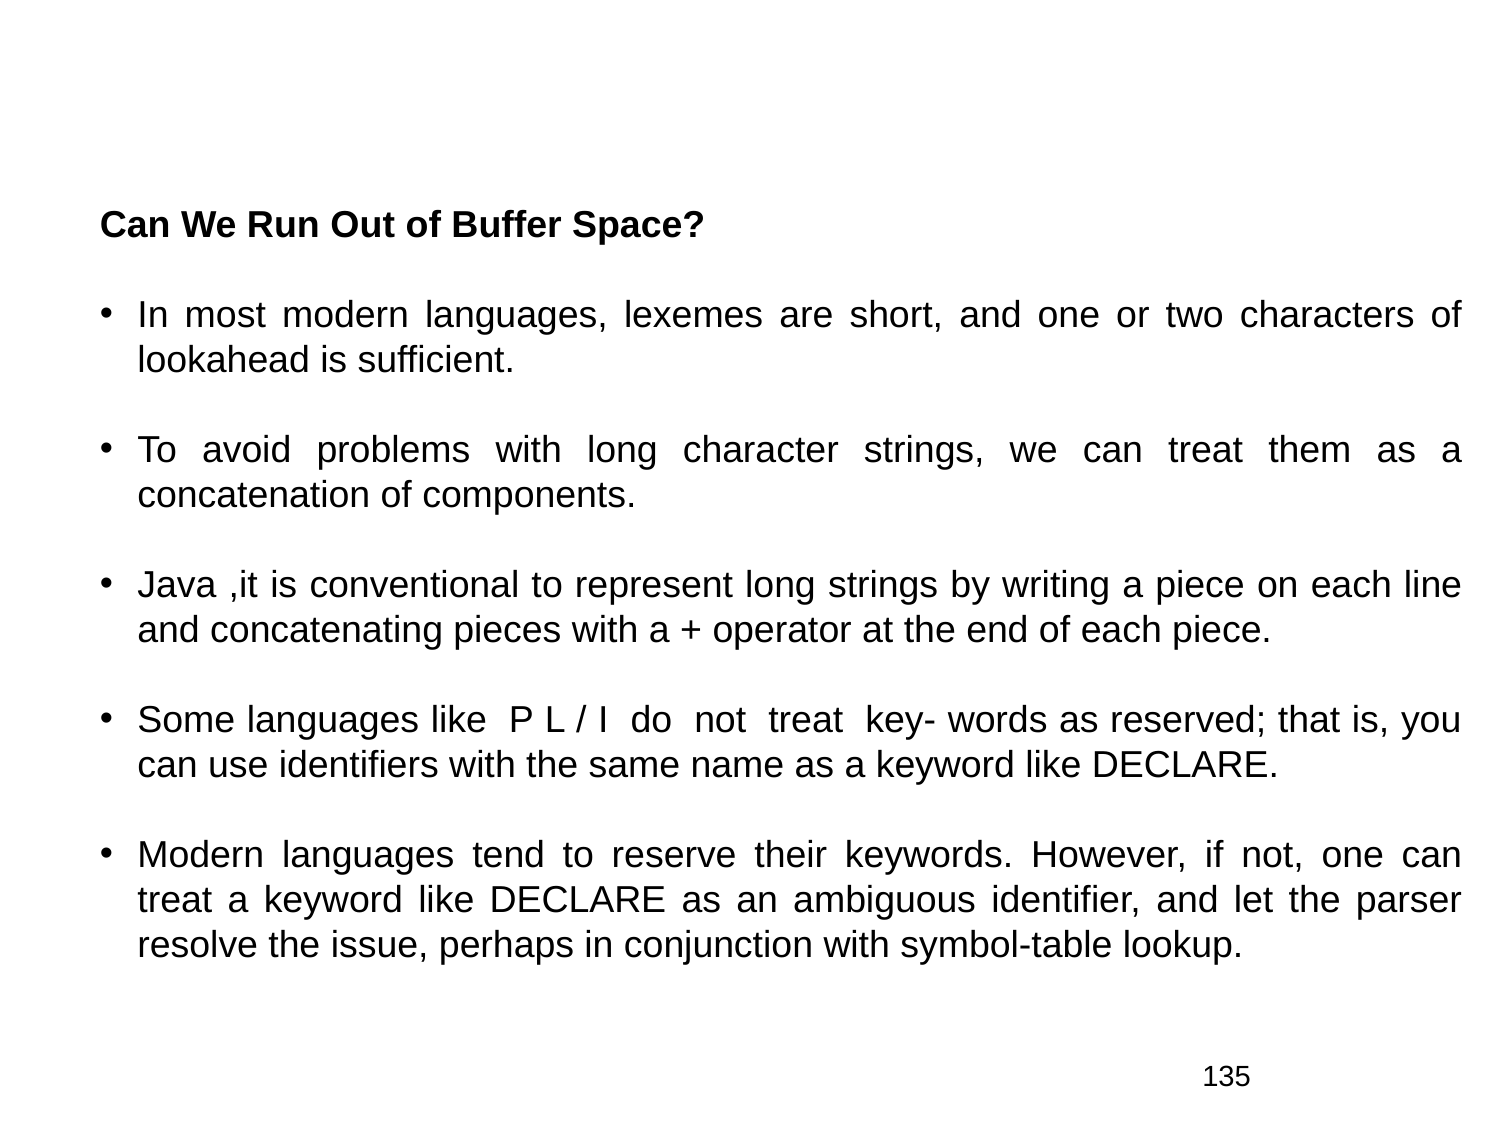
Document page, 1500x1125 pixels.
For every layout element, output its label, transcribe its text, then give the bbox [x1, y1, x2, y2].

list Can We Run Out of Buffer Space? In most modern languages, lexemes are short, and one or two characters of lookahead is sufficient. To avoid problems with long character strings, we can treat them as a concatenation of components. Java ,it is conventional to represent long strings by writing a piece on each line and concatenating pieces with a + operator at the end of each piece. Some languages like P L / I do not treat key- words as reserved; that is, you can use identifiers with the same name as a keyword like DECLARE. Modern languages tend to reserve their keywords. However, if not, one can treat a keyword like DECLARE as an ambiguous identifier, and let the parser resolve the issue, perhaps in conjunction with symbol-table lookup. [62, 200, 1463, 1100]
slide_number 135 [1187, 1050, 1500, 1125]
